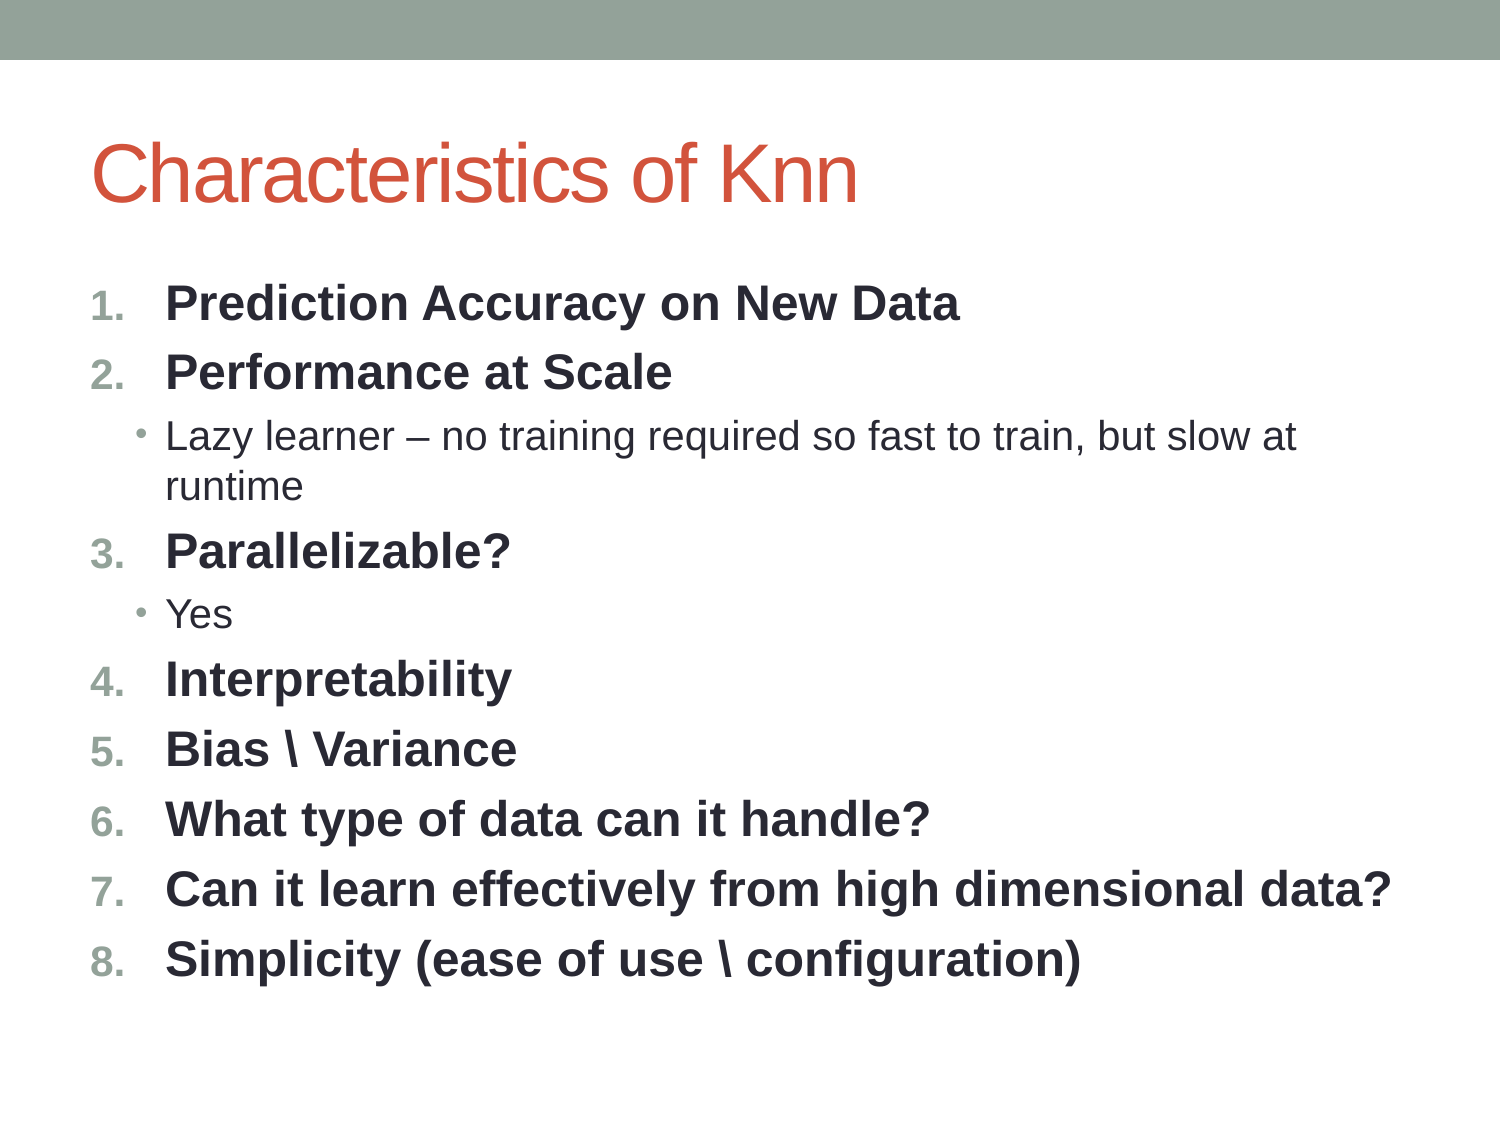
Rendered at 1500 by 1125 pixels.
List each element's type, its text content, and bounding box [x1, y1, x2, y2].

list Prediction Accuracy on New Data Performance at Scale Lazy learner – no training required so fast to train, but slow at runtime Parallelizable? Yes Interpretability Bias \ Variance What type of data can it handle? Can it learn effectively from high dimensional data? Simplicity (ease of use \ configuration) [75, 262, 1425, 1063]
title Characteristics of Knn [75, 87, 1425, 250]
